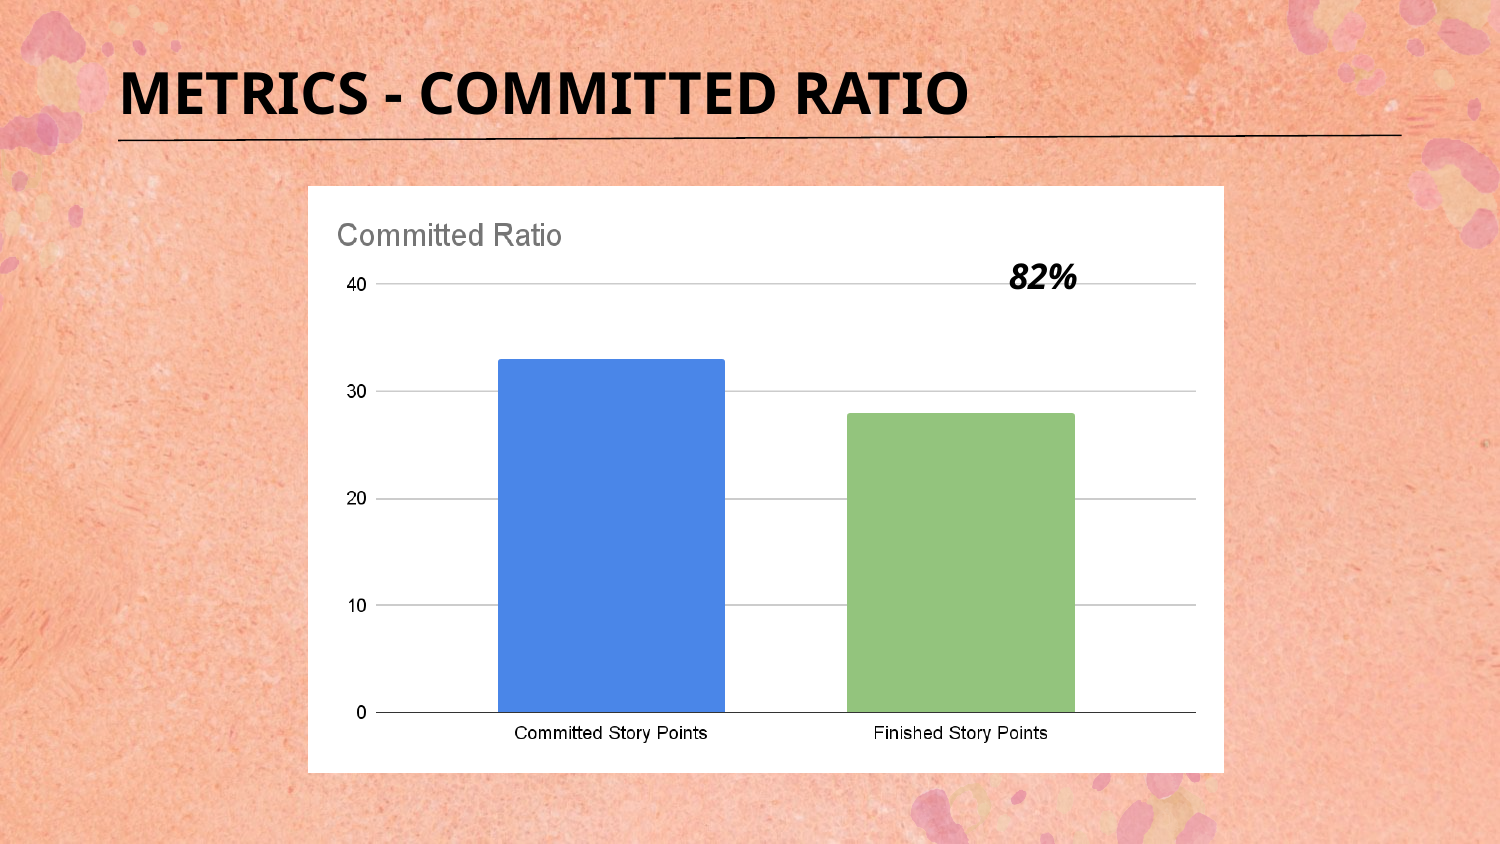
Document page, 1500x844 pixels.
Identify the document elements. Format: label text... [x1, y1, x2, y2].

title METRICS - COMMITTED RATIO [103, 41, 1367, 136]
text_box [117, 135, 1402, 141]
picture [308, 186, 1224, 774]
